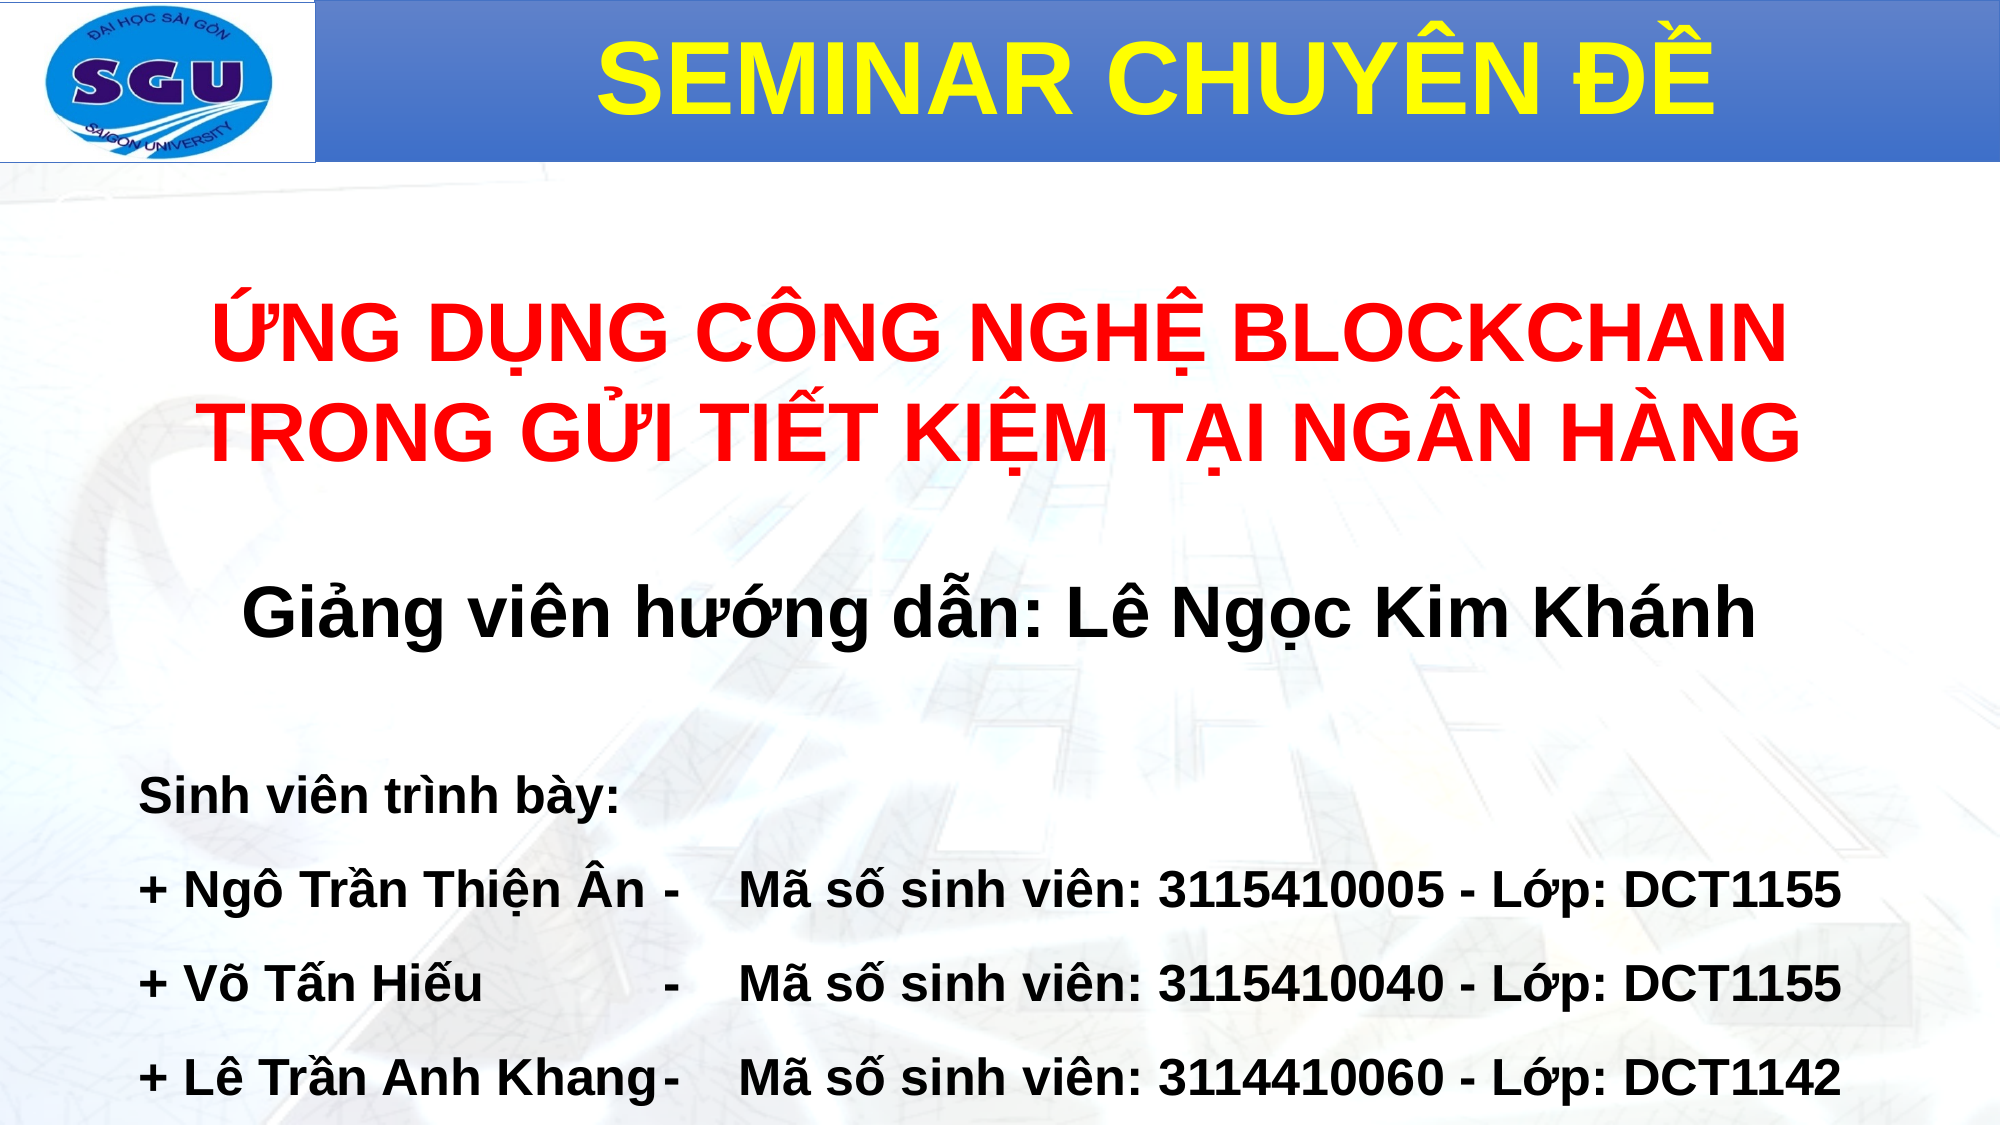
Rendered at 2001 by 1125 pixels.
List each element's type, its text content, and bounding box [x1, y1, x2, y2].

title SEMINAR CHUYÊN ĐỀ [314, 0, 2000, 161]
picture [0, 2, 2000, 1125]
